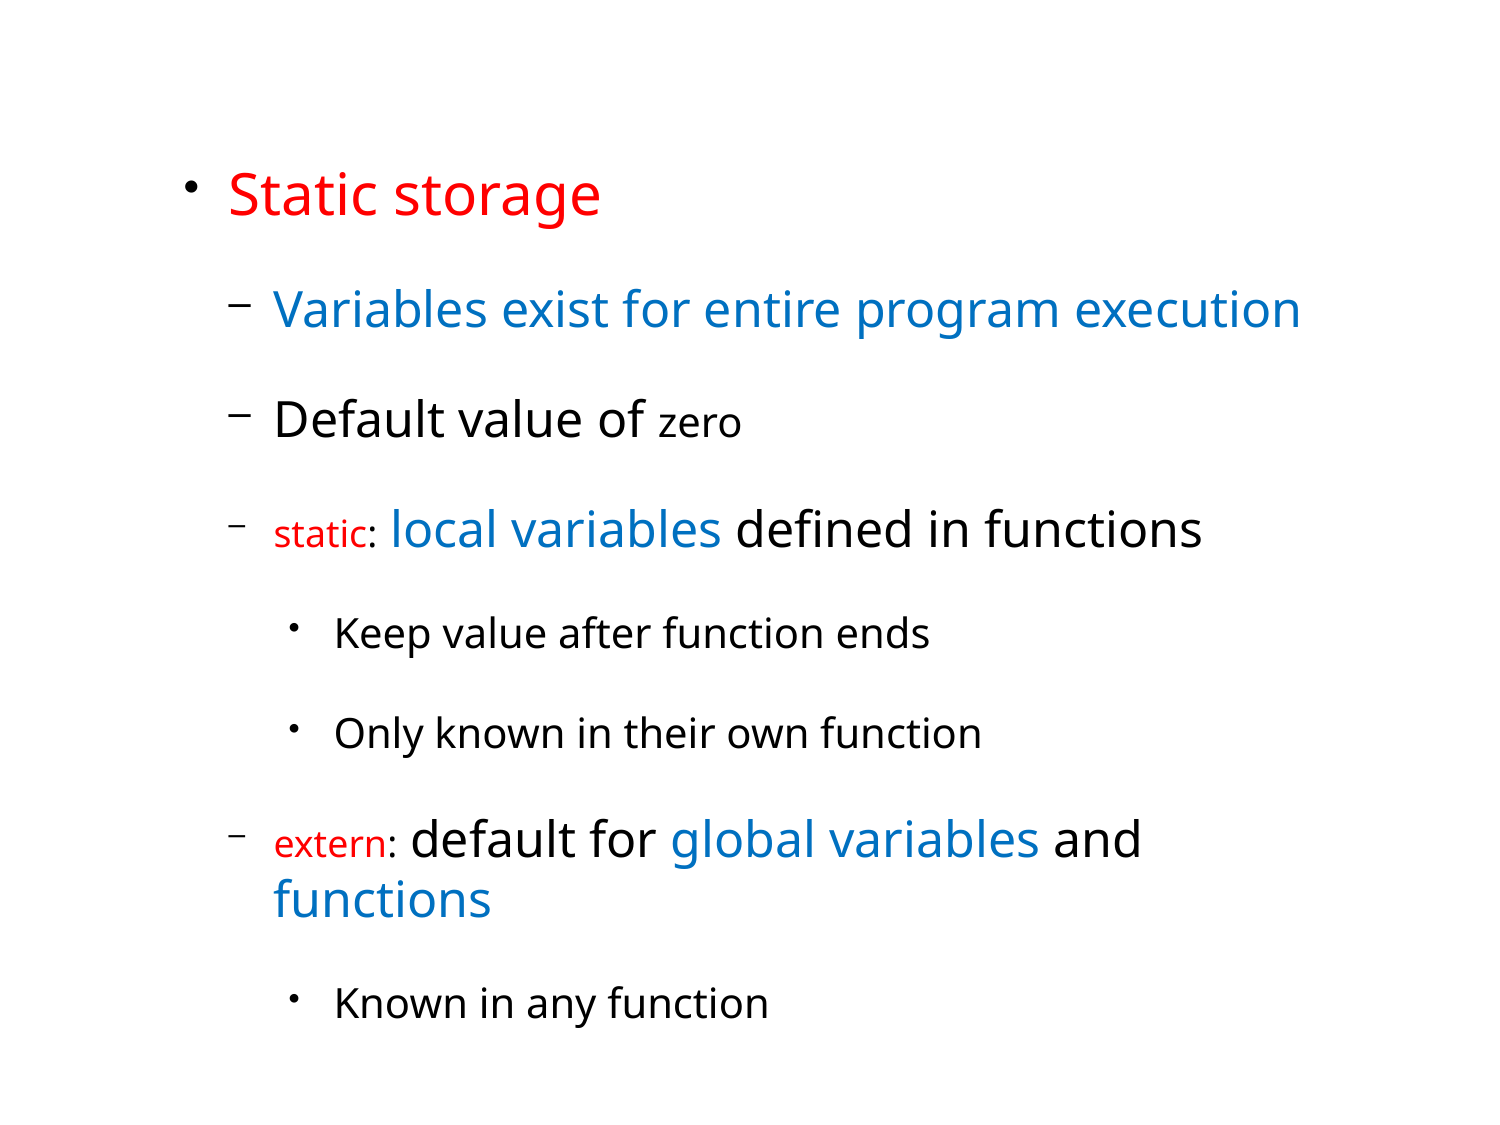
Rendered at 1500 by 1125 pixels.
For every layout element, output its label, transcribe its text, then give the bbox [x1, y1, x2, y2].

list Static storage Variables exist for entire program execution Default value of zero static: local variables defined in functions Keep value after function ends Only known in their own function extern: default for global variables and functions Known in any function [168, 149, 1332, 975]
